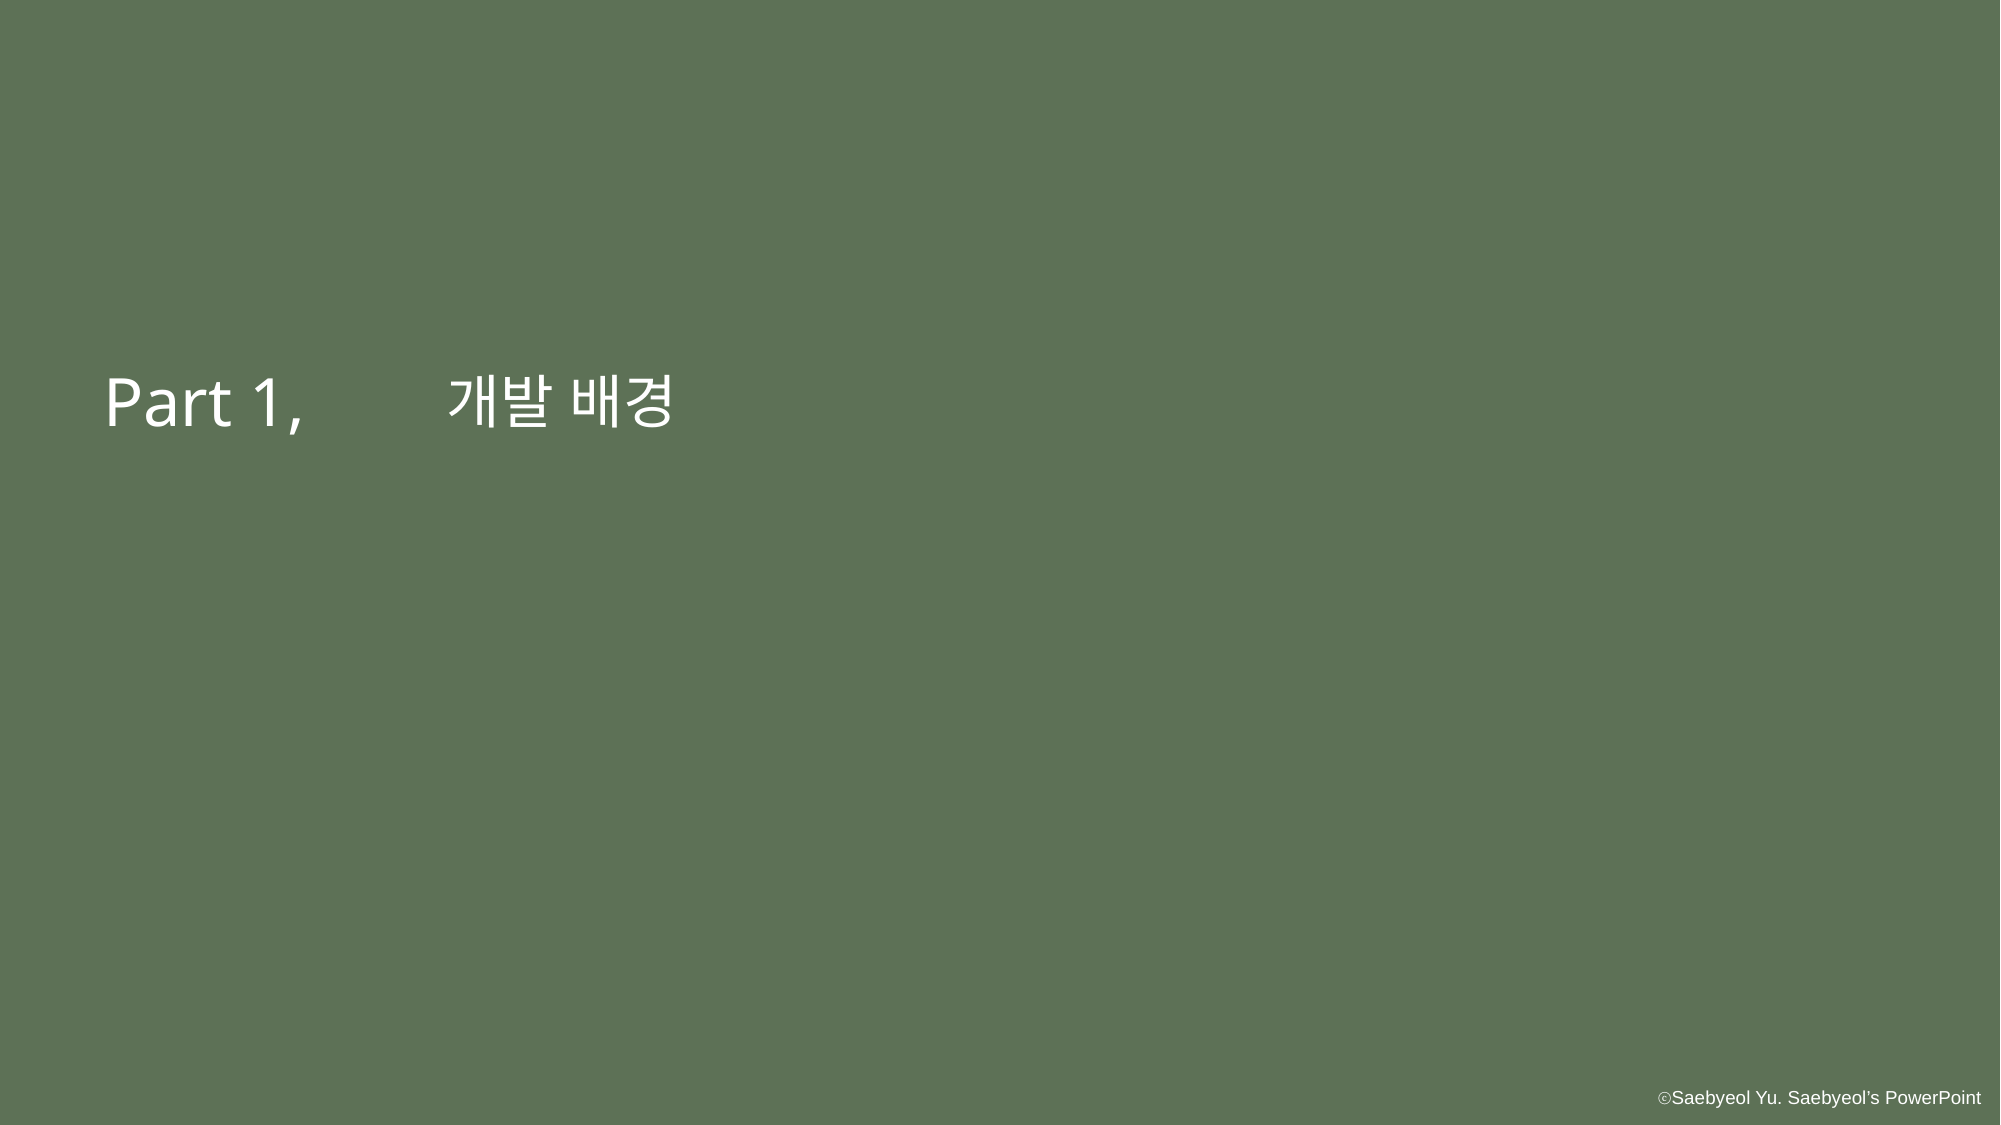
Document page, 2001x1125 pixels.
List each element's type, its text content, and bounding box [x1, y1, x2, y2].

text_box 개발 배경 [431, 357, 1166, 443]
text_box Part 1, [88, 352, 339, 447]
